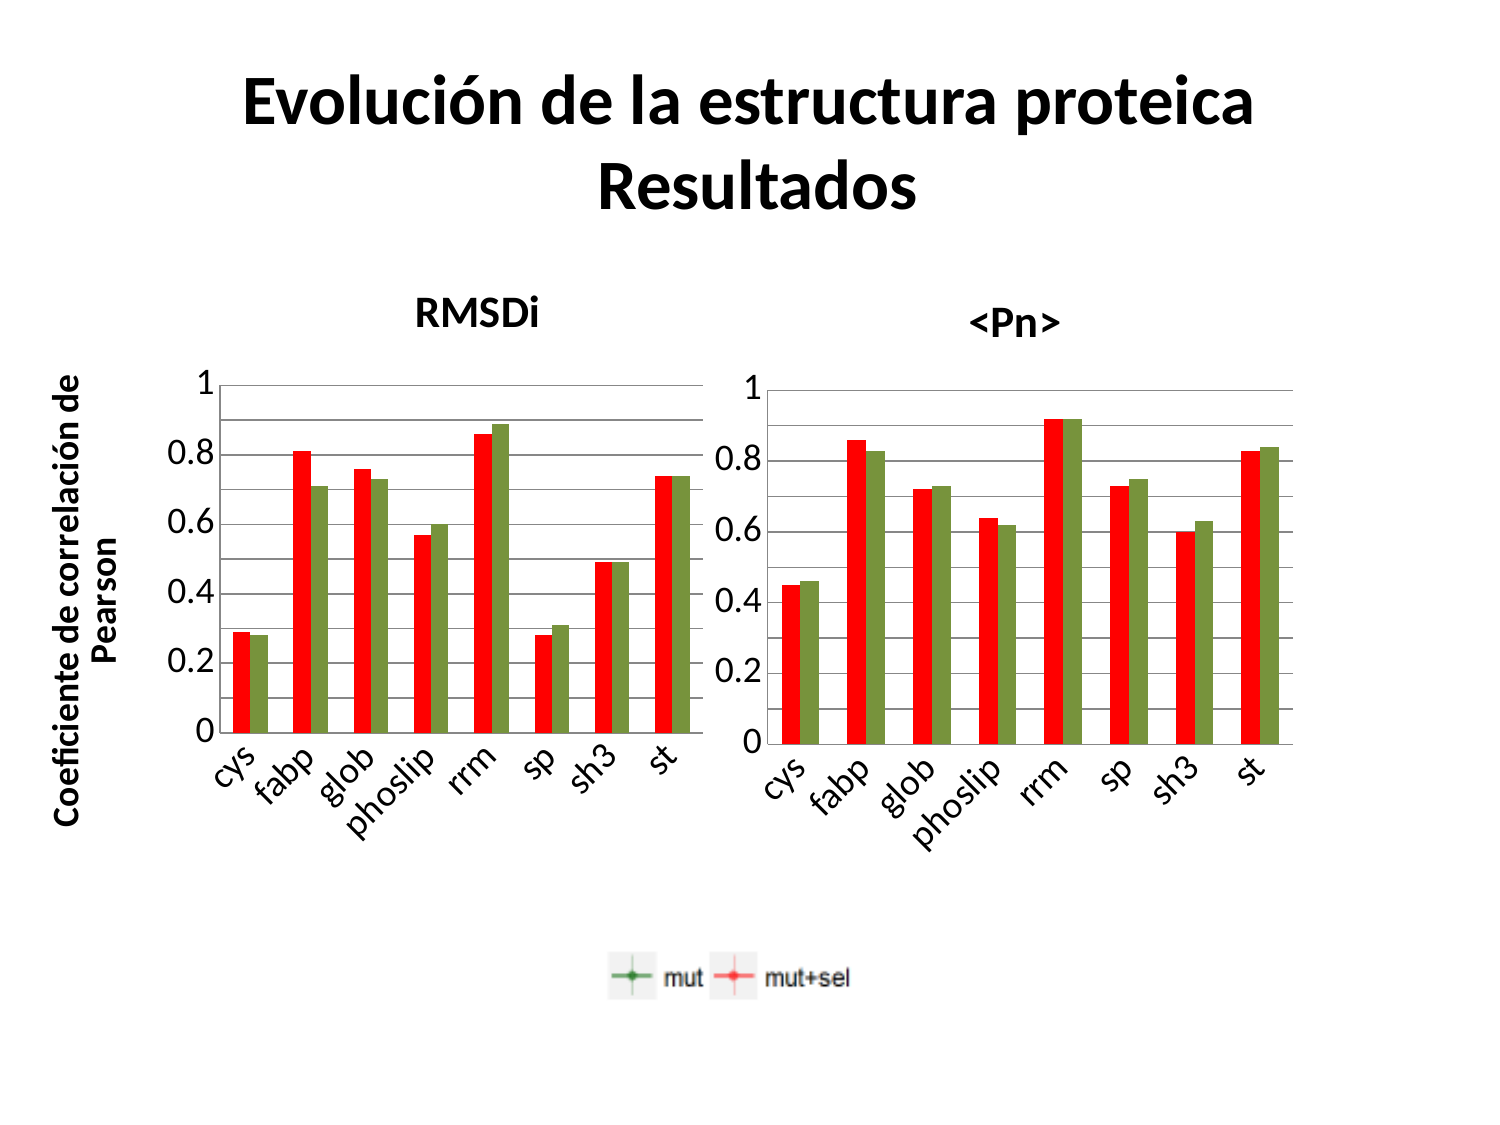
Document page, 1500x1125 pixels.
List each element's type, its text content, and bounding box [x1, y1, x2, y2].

title Evolución de la estructura proteica Resultados [75, 45, 1425, 233]
chart [29, 262, 1306, 870]
picture [603, 928, 881, 1020]
